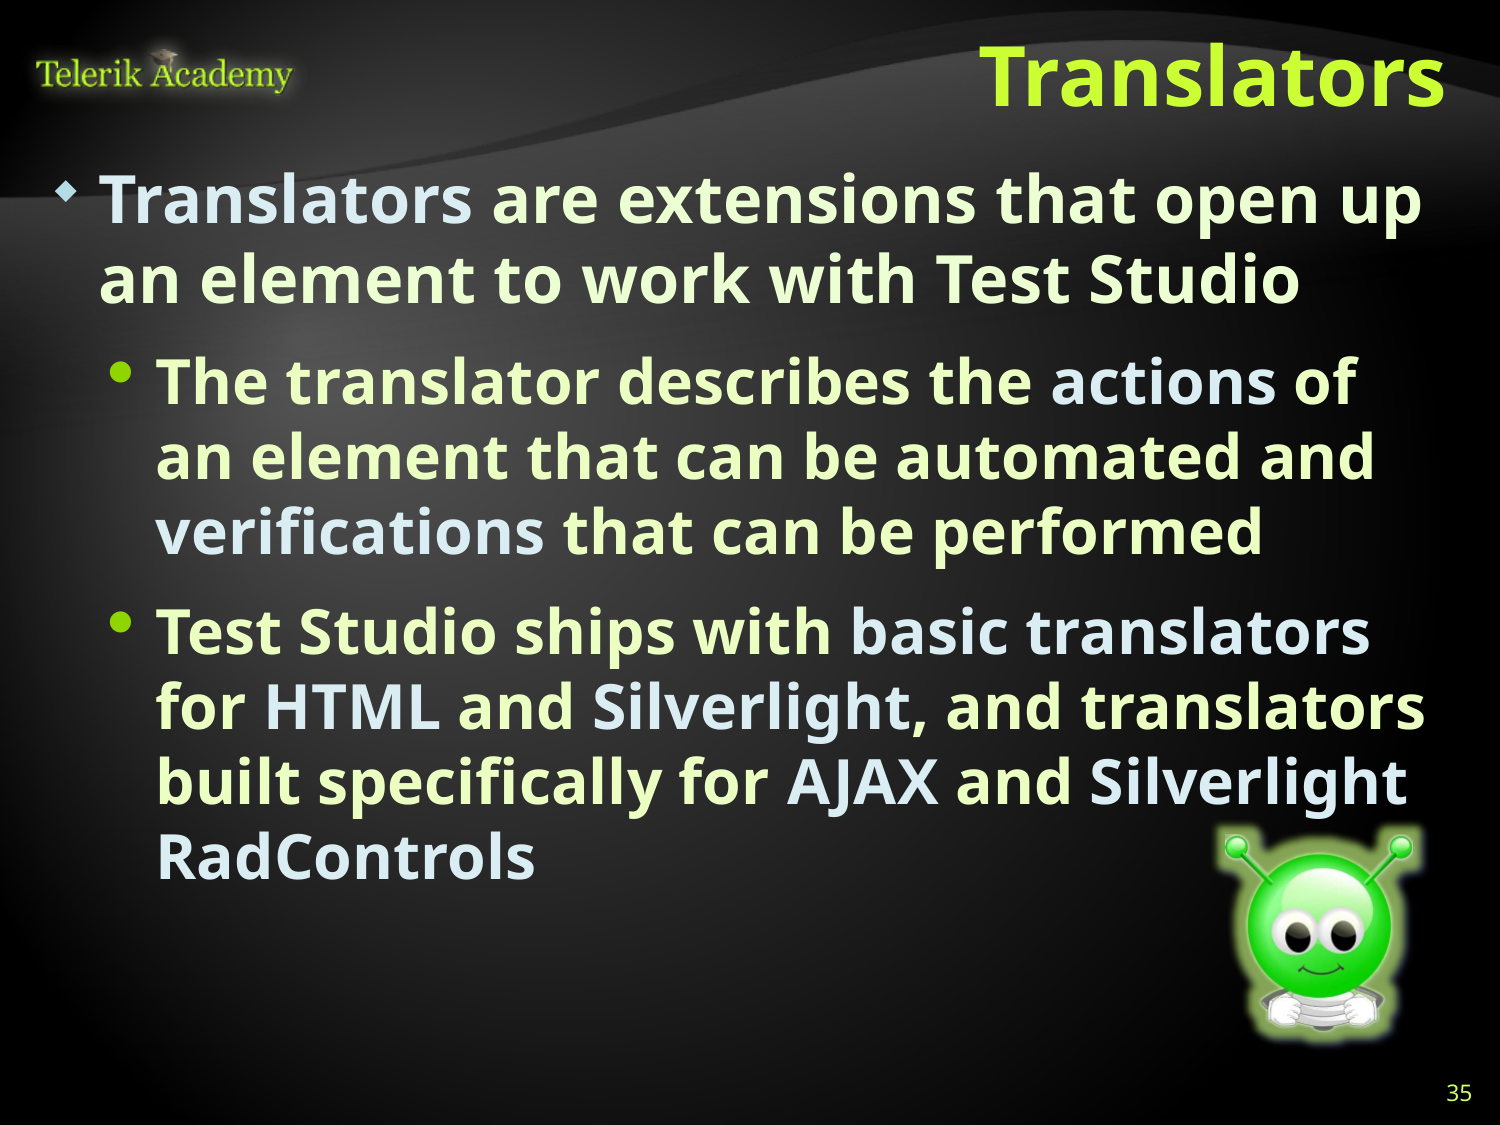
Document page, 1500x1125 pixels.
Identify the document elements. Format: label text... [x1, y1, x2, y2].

slide_number 35 [1412, 1074, 1488, 1113]
list Translators are extensions that open up an element to work with Test Studio The translator describes the actions of an element that can be automated and verifications that can be performed Test Studio ships with basic translators for HTML and Silverlight, and translators built specifically for AJAX and Silverlight RadControls [37, 149, 1463, 1100]
title Translators [300, 12, 1463, 149]
picture [0, 0, 1500, 1125]
